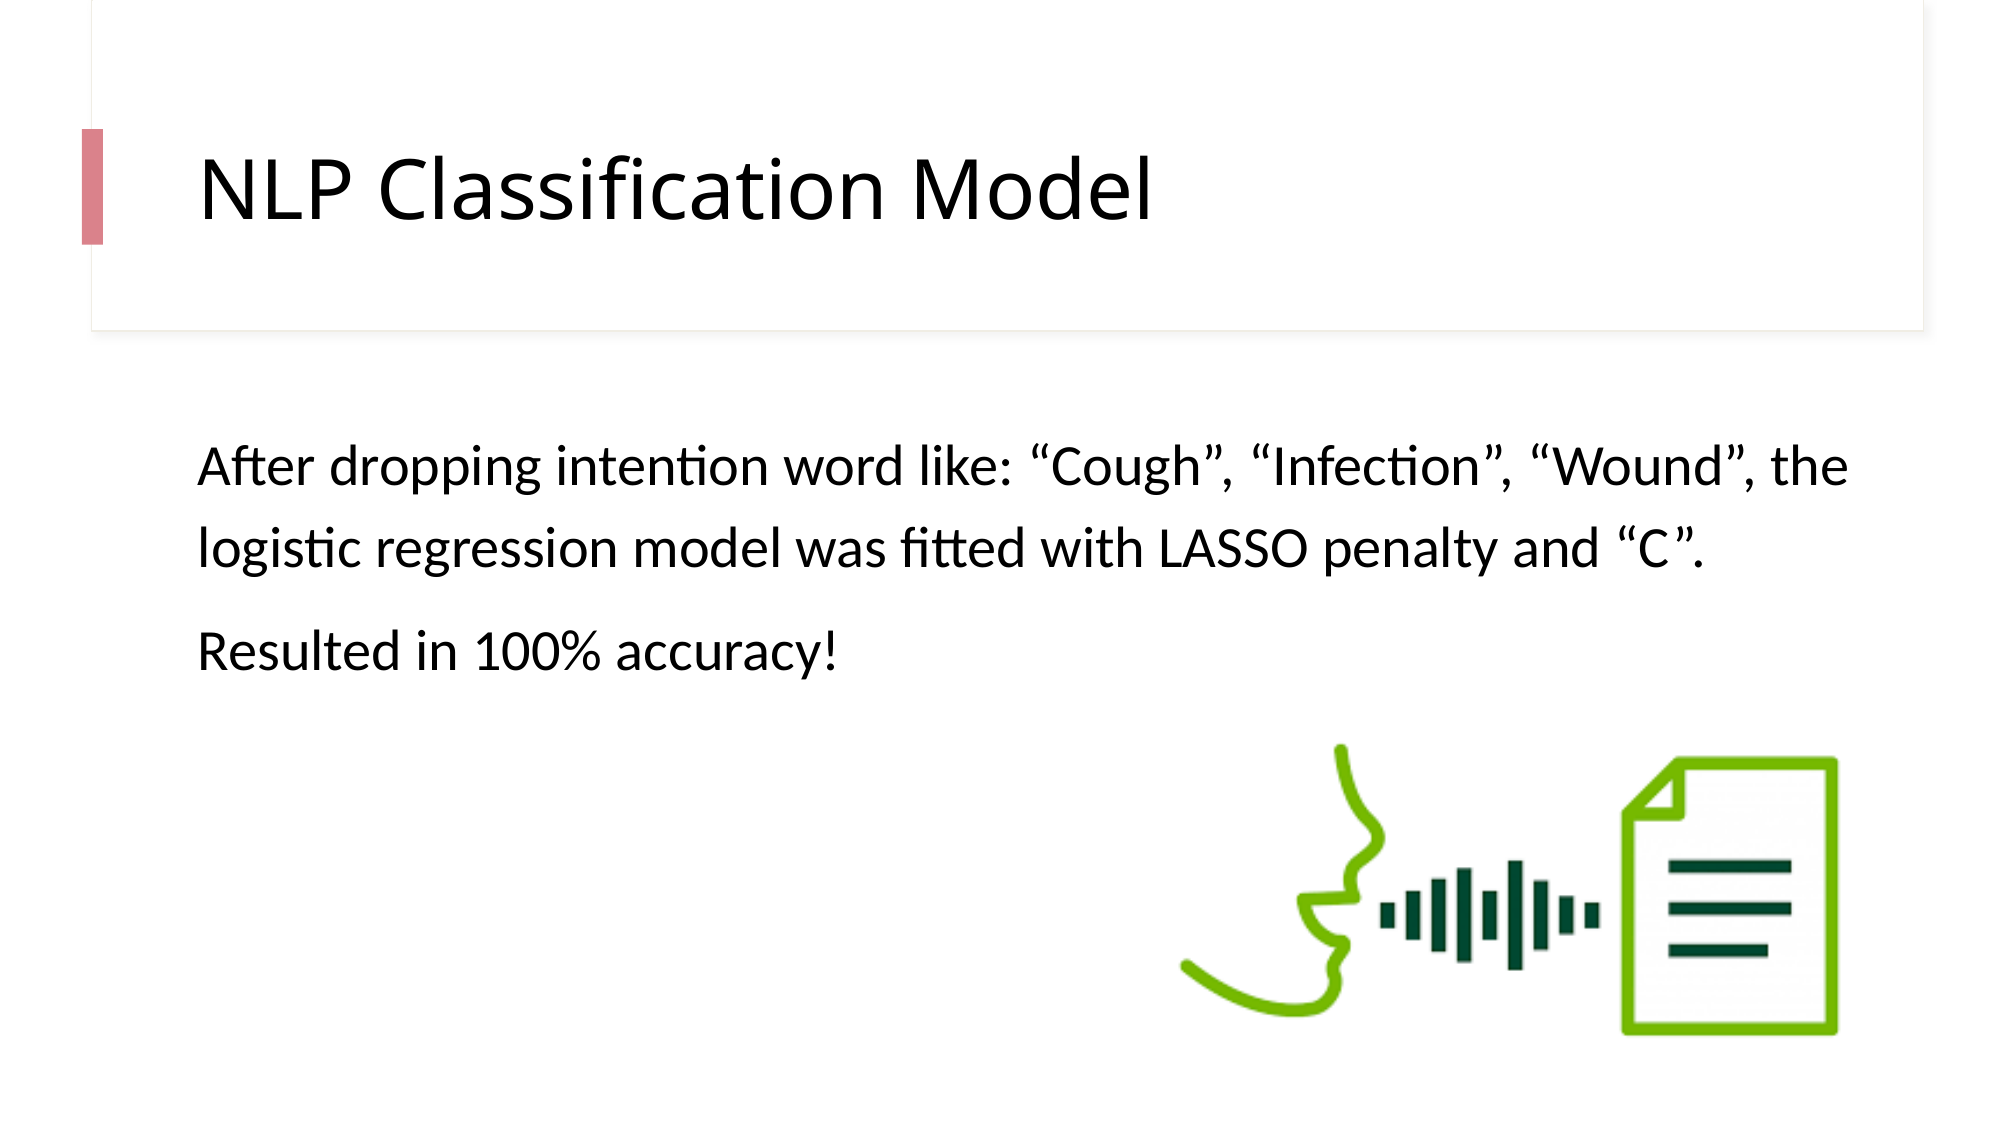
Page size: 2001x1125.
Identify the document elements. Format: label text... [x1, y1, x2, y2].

picture [1119, 717, 1901, 1064]
title NLP Classification Model [183, 90, 1851, 284]
